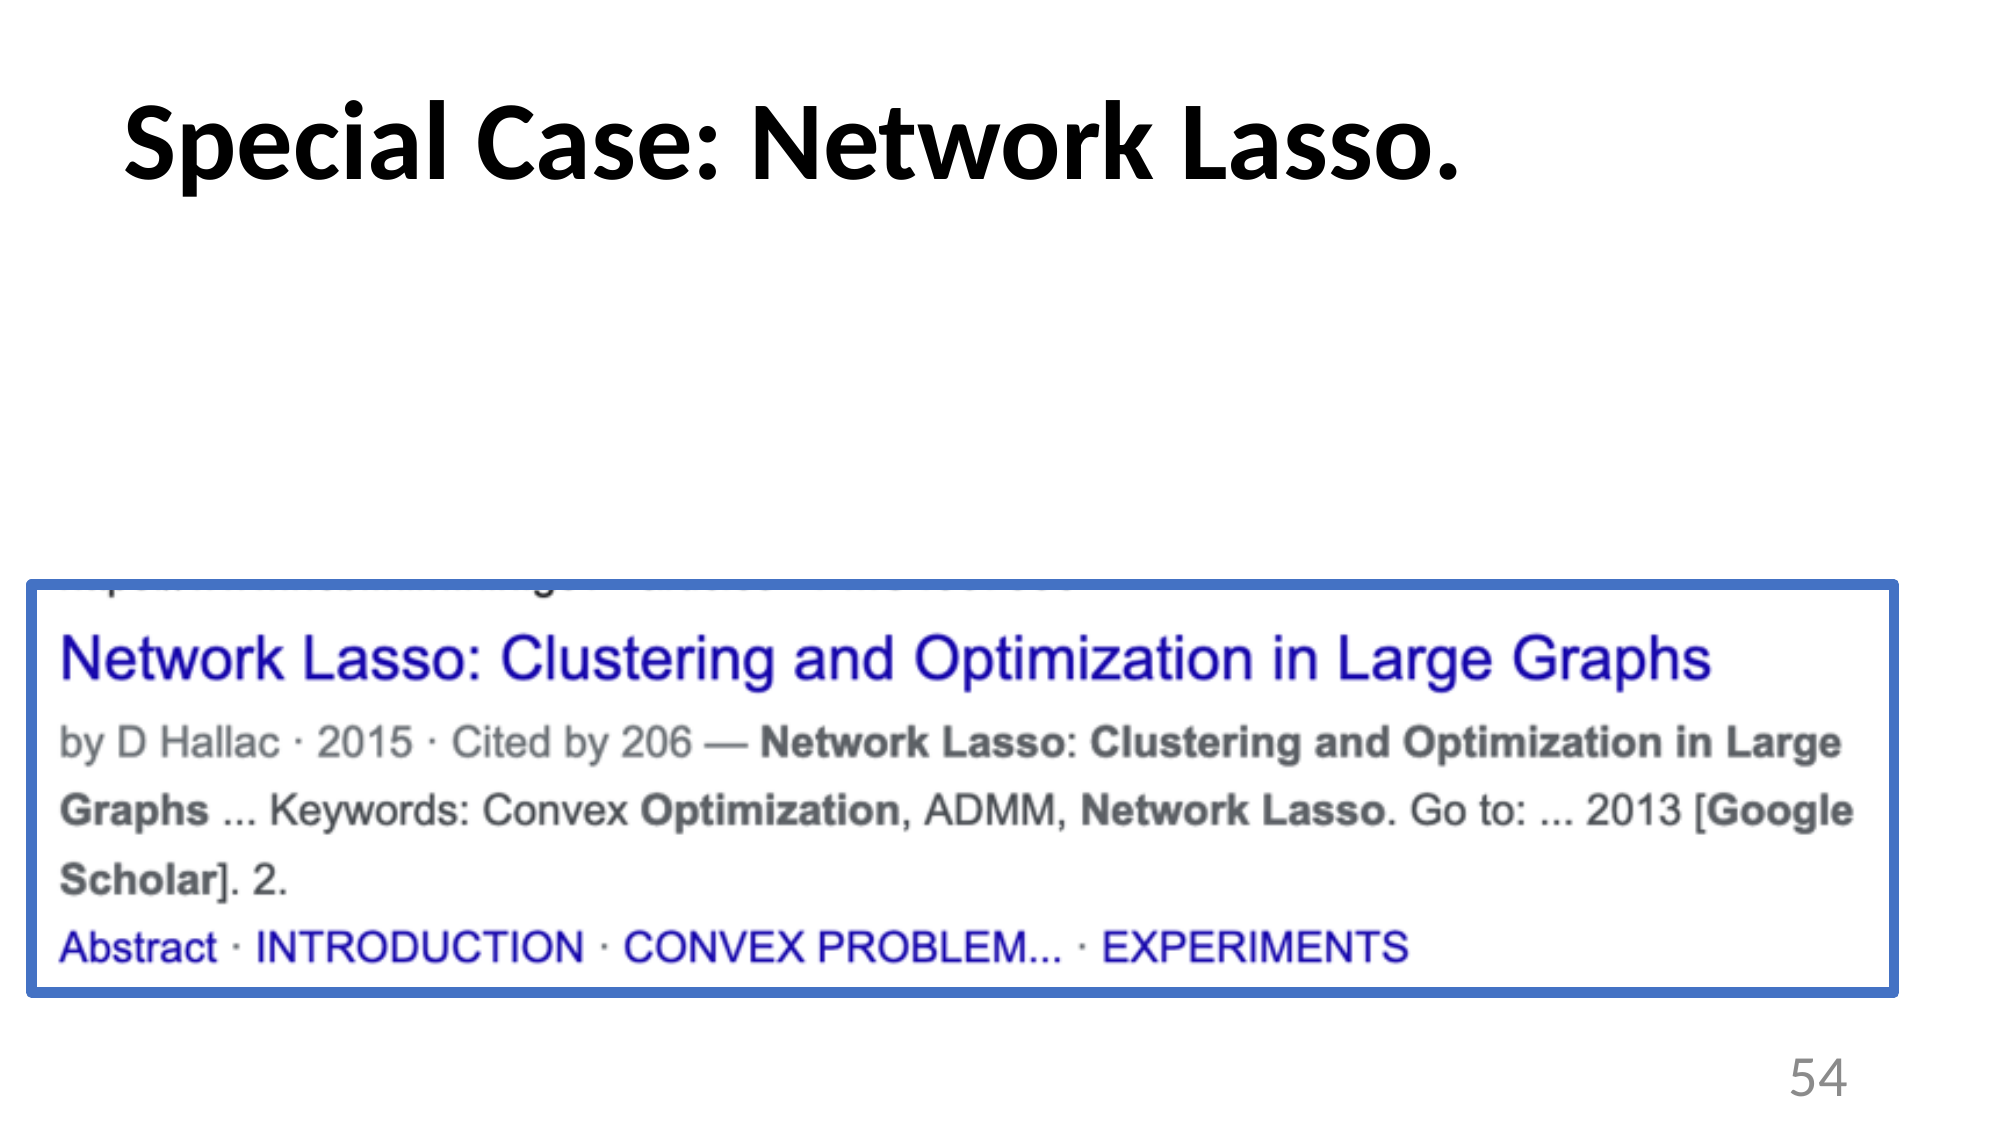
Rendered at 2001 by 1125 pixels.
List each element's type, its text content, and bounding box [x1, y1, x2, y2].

title Special Case: Network Lasso. [108, 48, 1892, 239]
picture [36, 589, 1889, 988]
slide_number 54 [1412, 1042, 1863, 1103]
